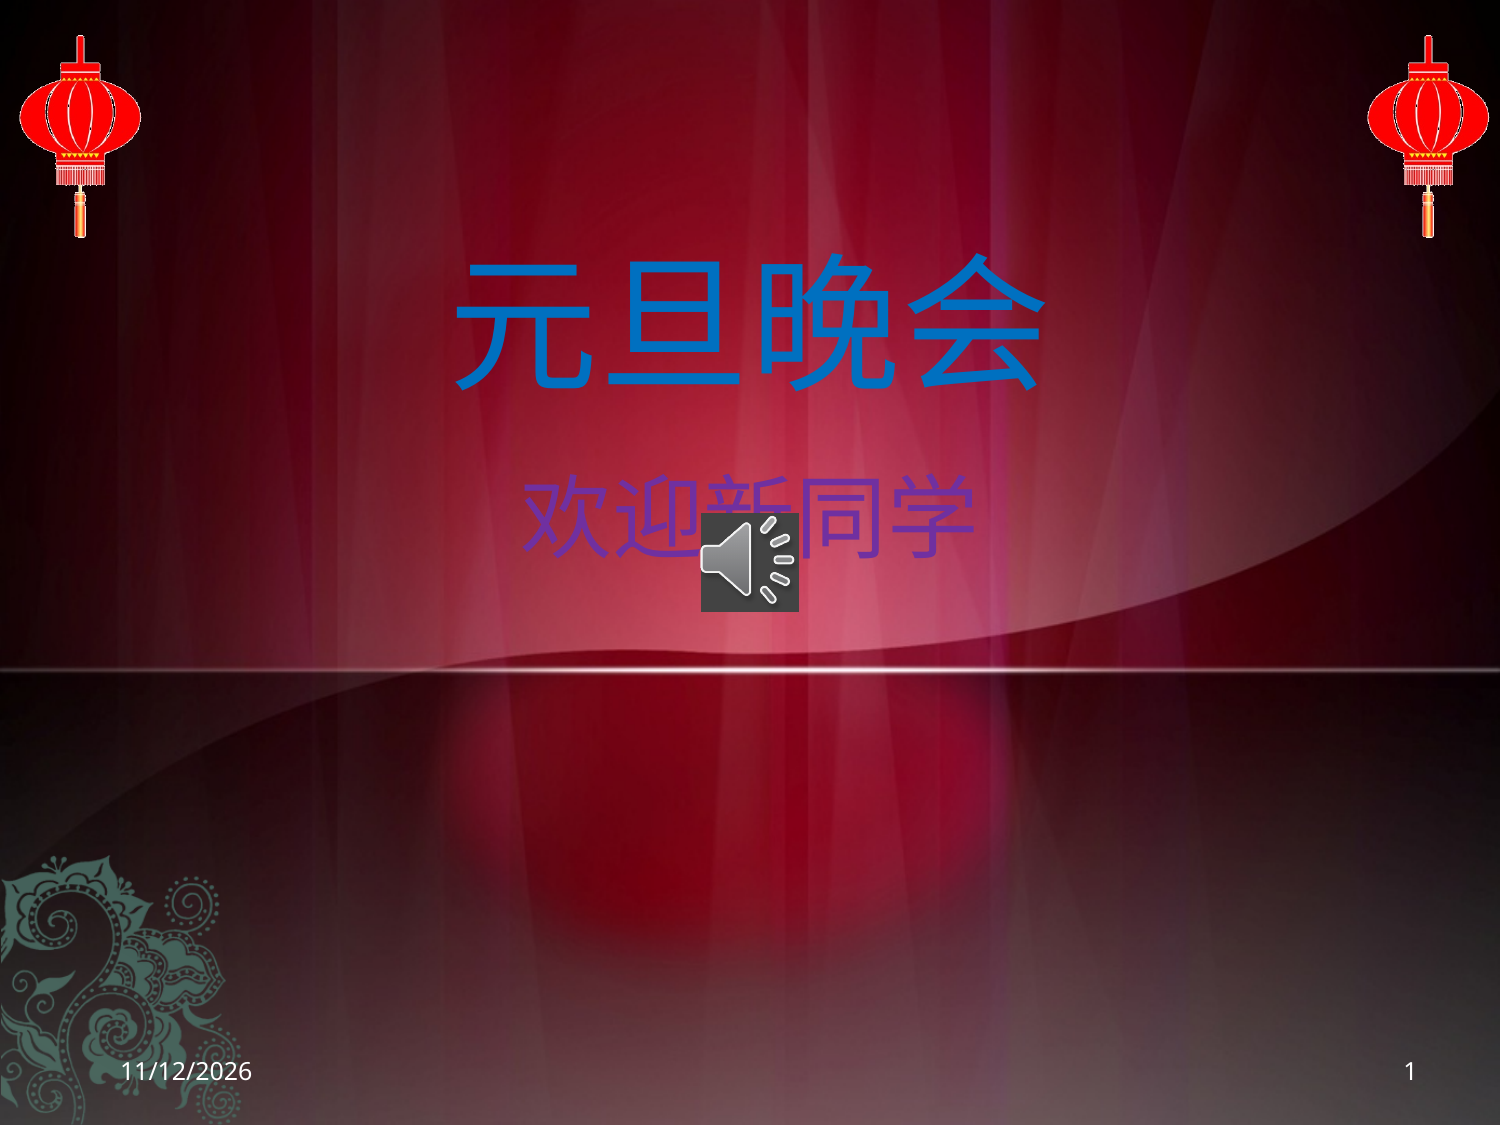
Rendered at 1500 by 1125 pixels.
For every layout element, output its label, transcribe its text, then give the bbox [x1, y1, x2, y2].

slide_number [75, 1042, 425, 1103]
subtitle 欢迎新同学 [249, 452, 1251, 739]
slide_number 1 [1074, 1042, 1425, 1103]
title 元旦晚会 [112, 199, 1388, 441]
picture [0, 0, 1500, 1125]
